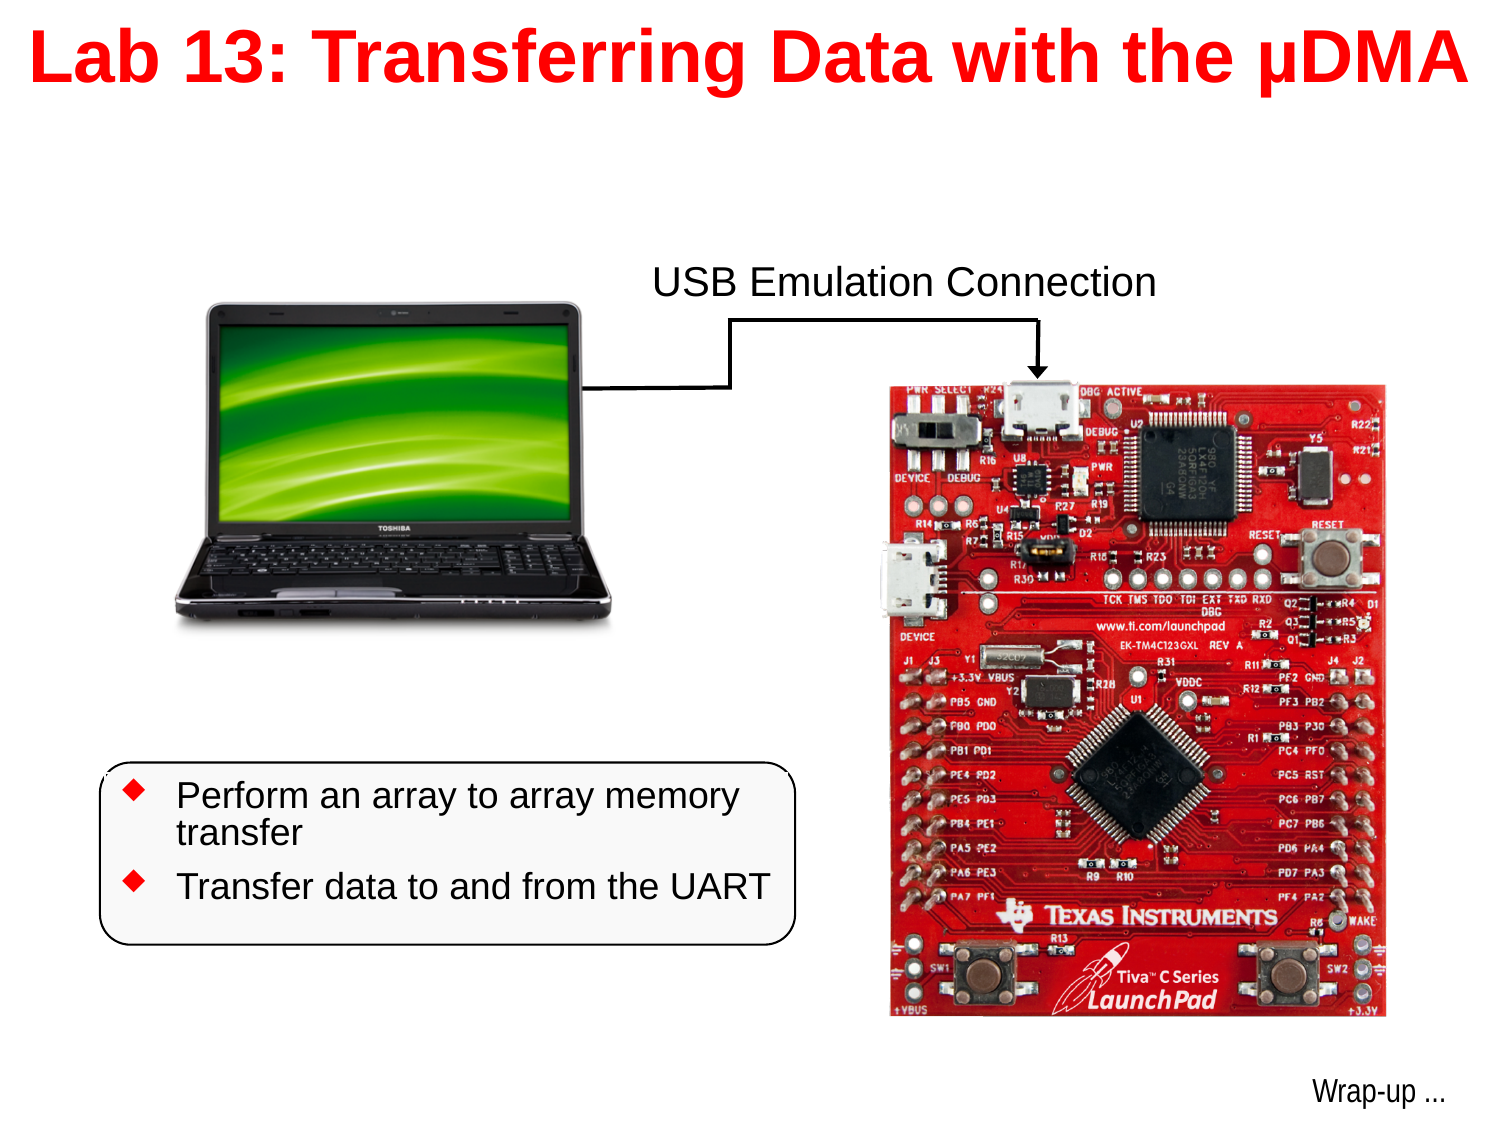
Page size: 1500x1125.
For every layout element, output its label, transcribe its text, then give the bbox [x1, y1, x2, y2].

text_box Perform an array to array memory transfer Transfer data to and from the UART [104, 772, 787, 915]
picture [857, 352, 1434, 1056]
title Lab 13: Transferring Data with the µDMA [0, 0, 1500, 122]
text_box Wrap-up ... [1311, 1076, 1447, 1109]
picture [137, 287, 650, 641]
text_box USB Emulation Connection [636, 257, 1173, 312]
text_box [99, 762, 796, 945]
